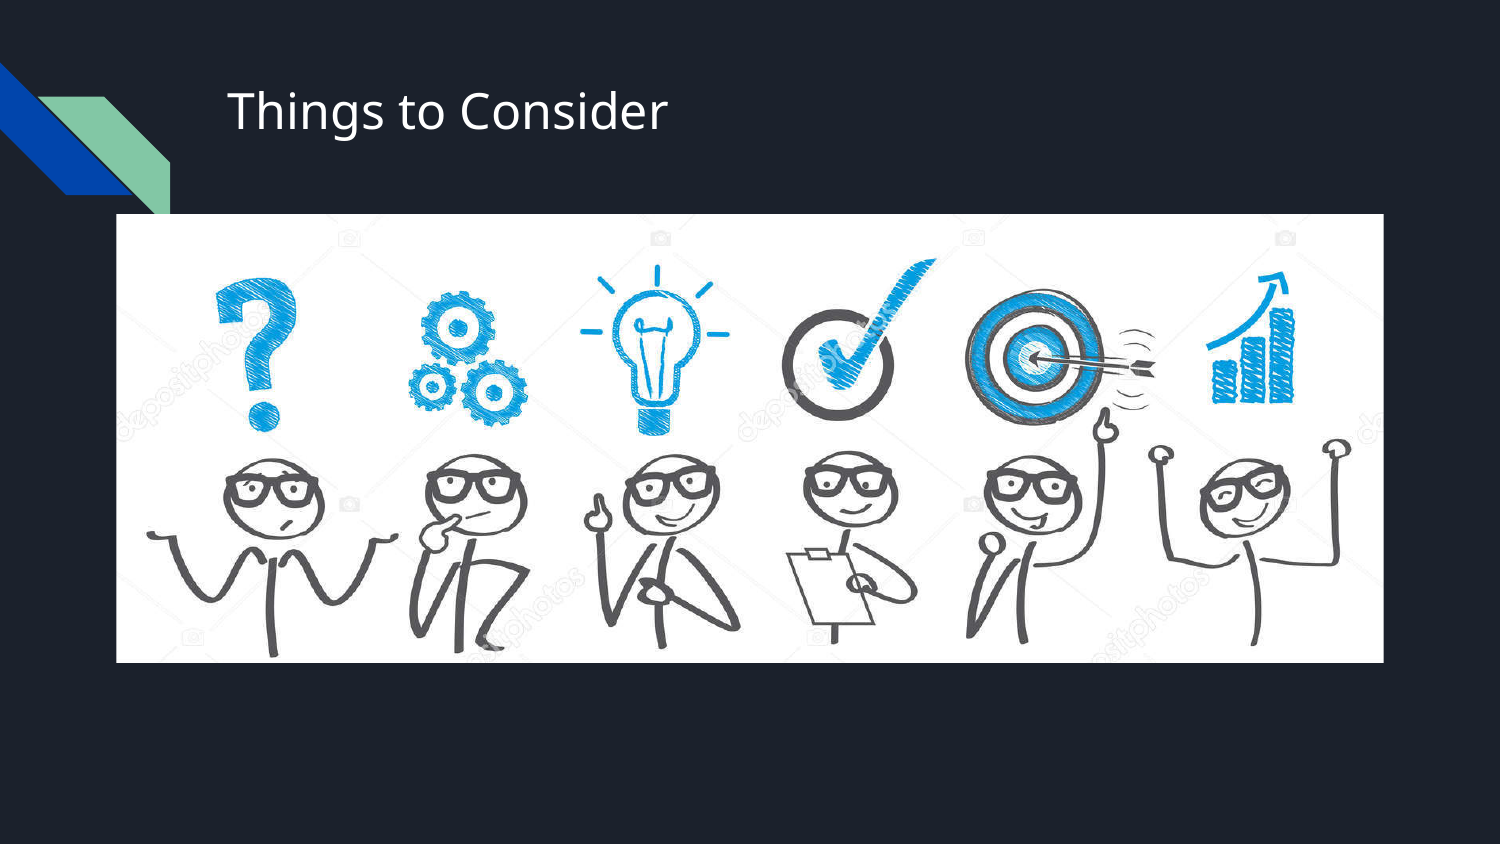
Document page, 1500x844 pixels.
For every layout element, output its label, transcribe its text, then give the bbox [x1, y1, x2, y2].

picture [116, 214, 1384, 663]
title Things to Consider [212, 64, 1368, 212]
